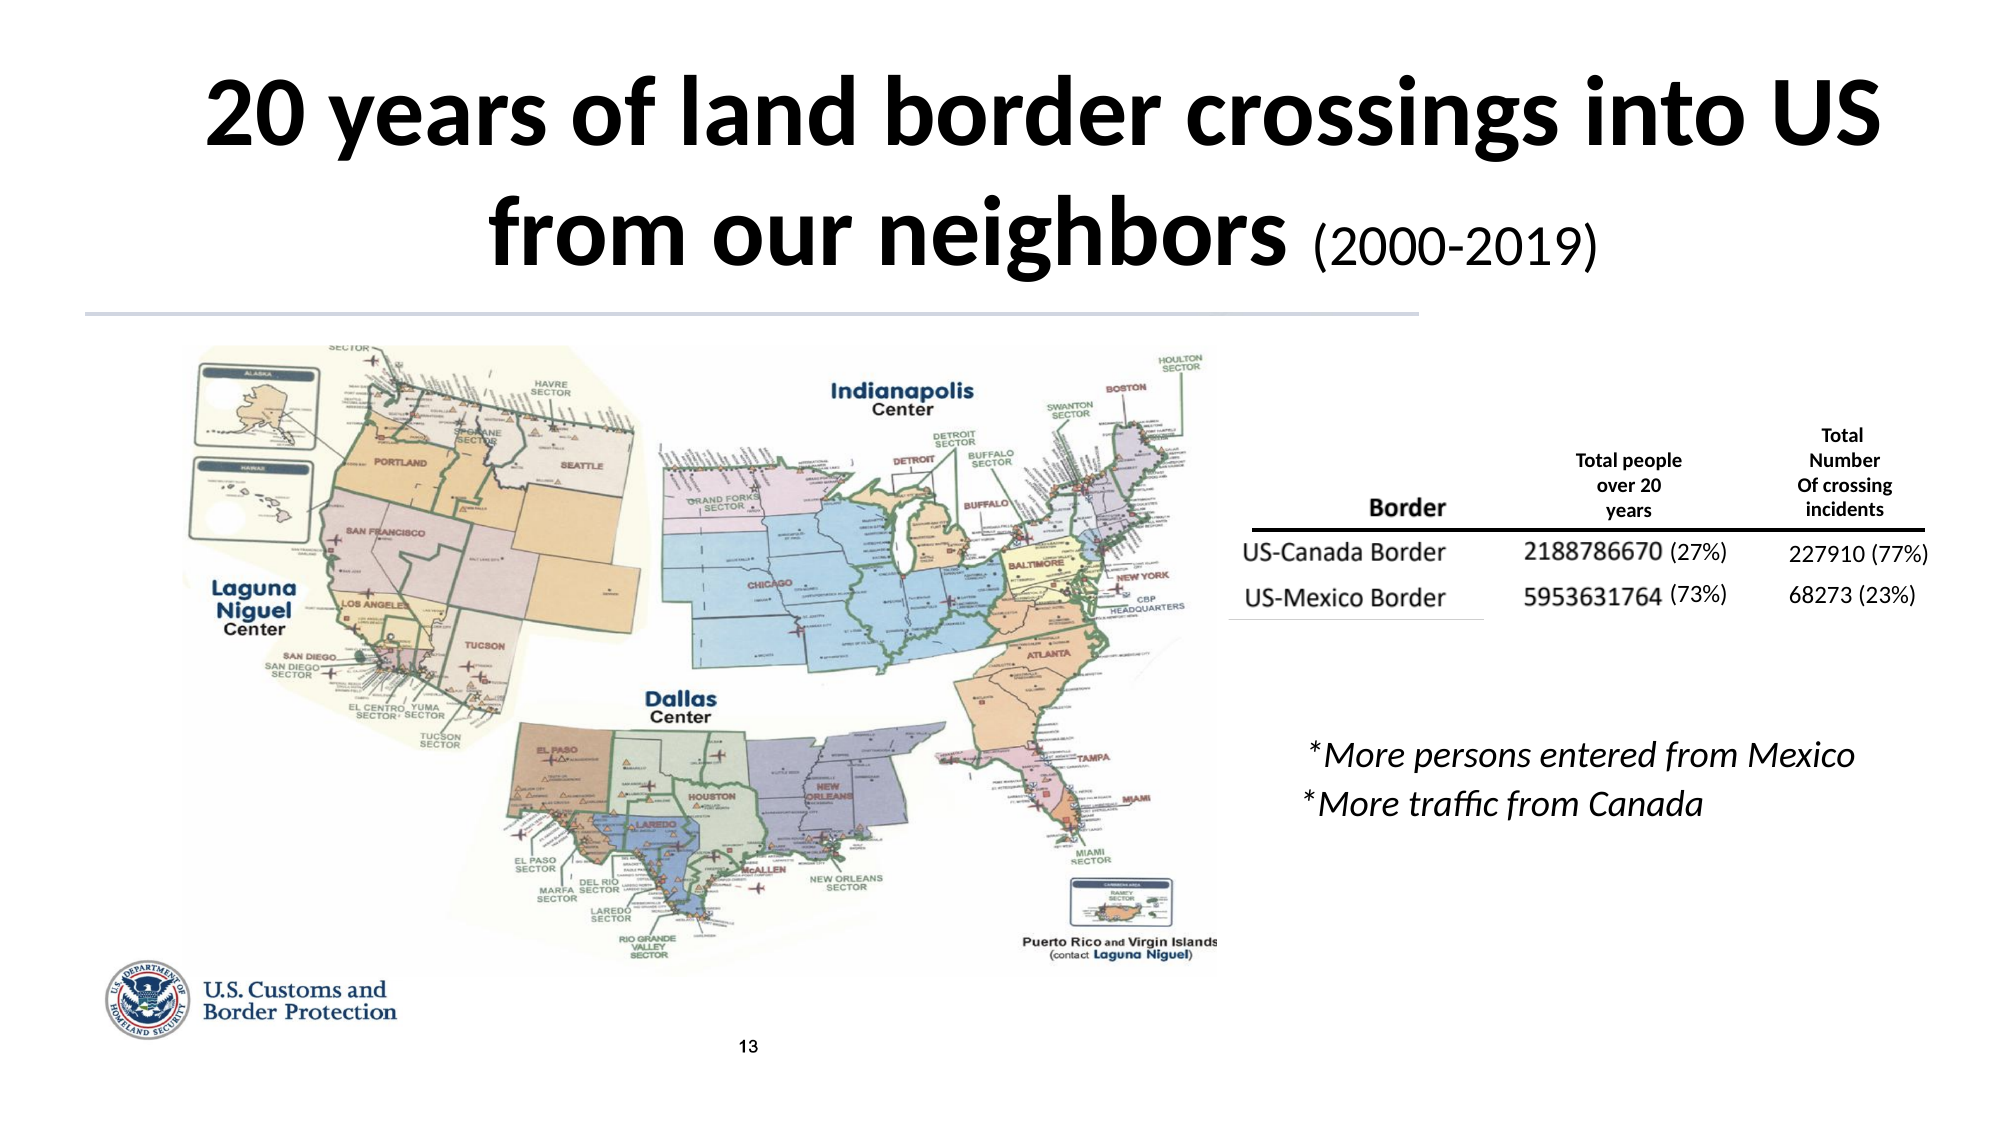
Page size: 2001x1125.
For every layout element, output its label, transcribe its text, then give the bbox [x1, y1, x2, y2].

text_box 68273 (23%) [1774, 571, 1932, 616]
text_box *More traffic from Canada [1419, 771, 1720, 831]
text_box 227910 (77%) [1774, 530, 1945, 575]
text_box (73%) [1695, 570, 1743, 616]
text_box Total people over 20 years [1560, 439, 1698, 528]
text_box 20 years of land border crossings into US from our neighbors (2000-2019) [189, 38, 1900, 294]
text_box (27%) [1649, 530, 1743, 570]
text_box Total Number Of crossing incidents [1782, 413, 1908, 529]
text_box *More persons entered from Mexico [1419, 723, 1871, 783]
picture [1485, 535, 1695, 617]
picture [85, 312, 1484, 1064]
